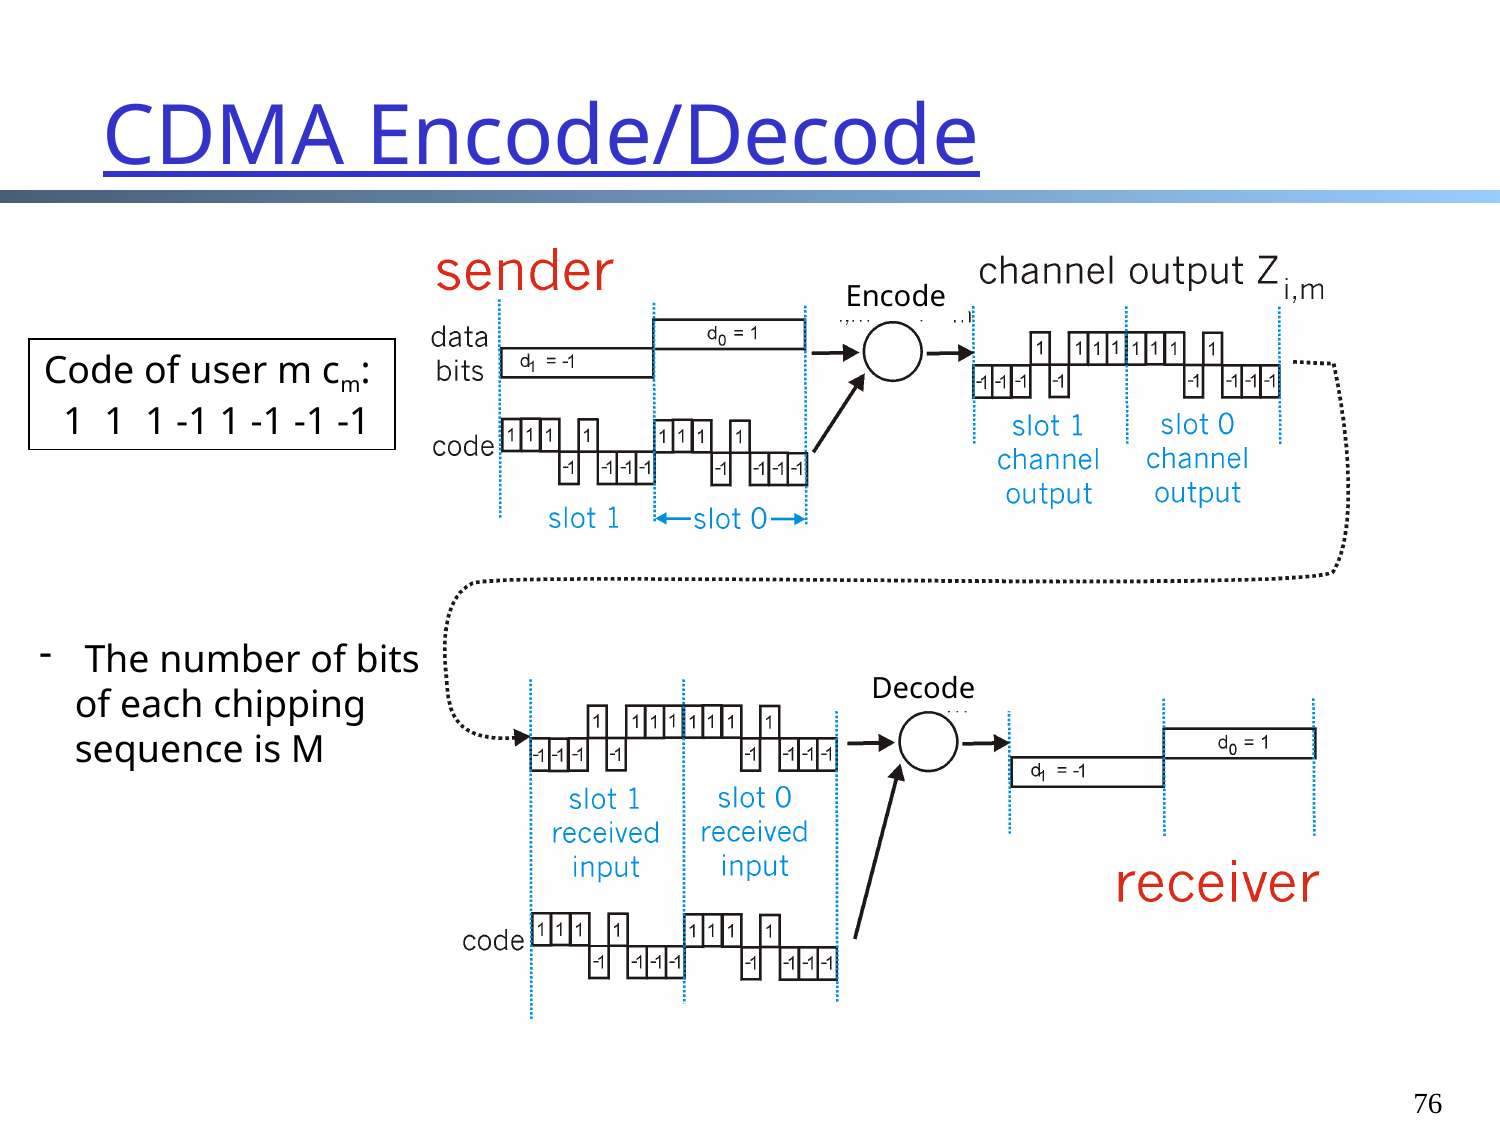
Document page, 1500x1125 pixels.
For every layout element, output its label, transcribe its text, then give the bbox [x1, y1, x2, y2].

title CDMA Encode/Decode [87, 37, 1404, 225]
text_box Code of user m cm: 1 1 1 -1 1 -1 -1 -1 [29, 338, 396, 450]
slide_number 76 [1387, 1076, 1459, 1125]
text_box The number of bits of each chipping sequence is M [24, 628, 425, 778]
text_box [1424, 190, 1428, 203]
picture [430, 248, 1350, 1019]
